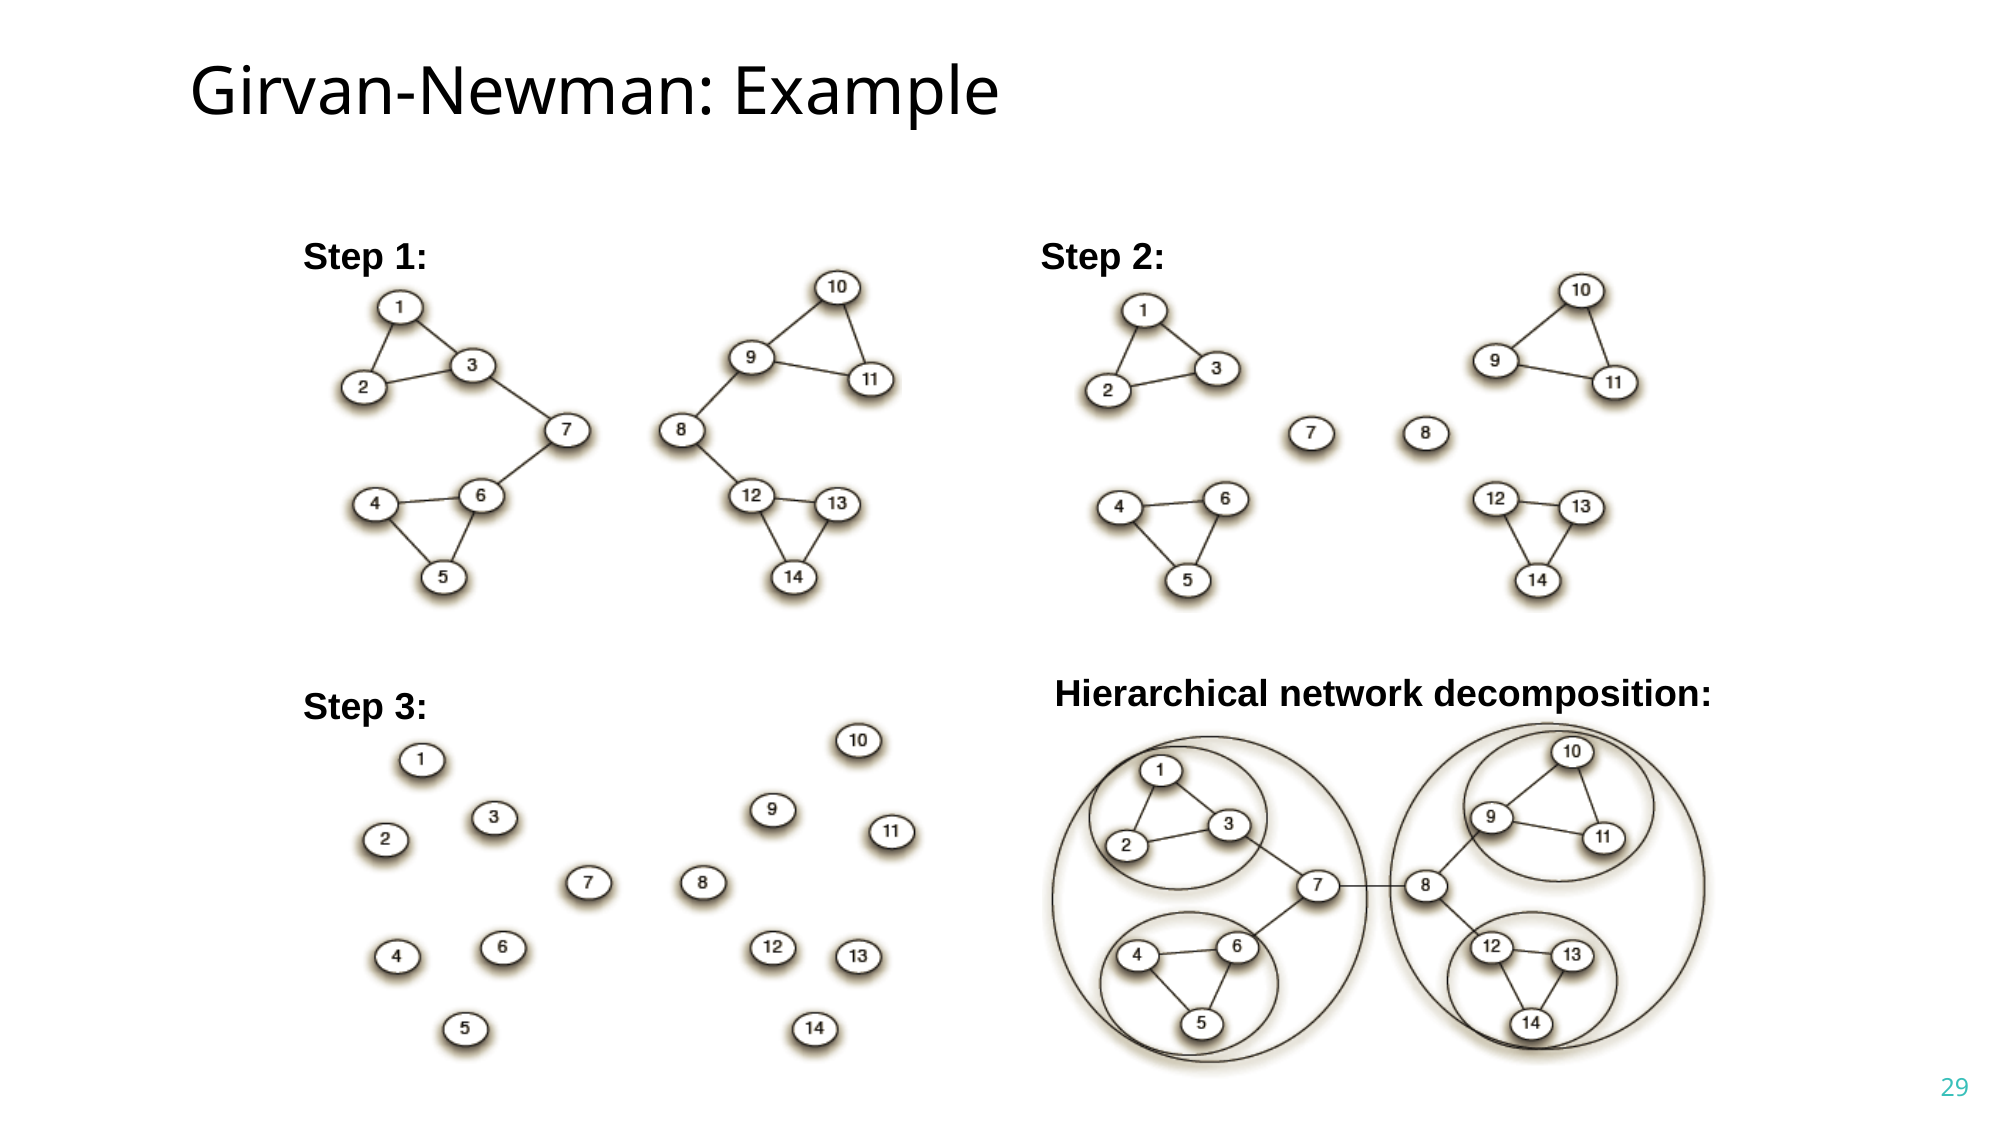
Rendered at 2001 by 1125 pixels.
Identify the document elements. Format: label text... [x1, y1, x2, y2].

text_box Step 1: [288, 224, 444, 285]
picture [1041, 712, 1717, 1084]
picture [1074, 271, 1651, 613]
title Girvan-Newman: Example [174, 24, 1525, 150]
picture [324, 263, 902, 613]
text_box Hierarchical network decomposition: [1039, 661, 1729, 721]
text_box Step 2: [1025, 224, 1181, 285]
picture [337, 712, 940, 1065]
text_box Step 3: [288, 674, 444, 735]
slide_number 29 [1864, 1056, 1985, 1125]
